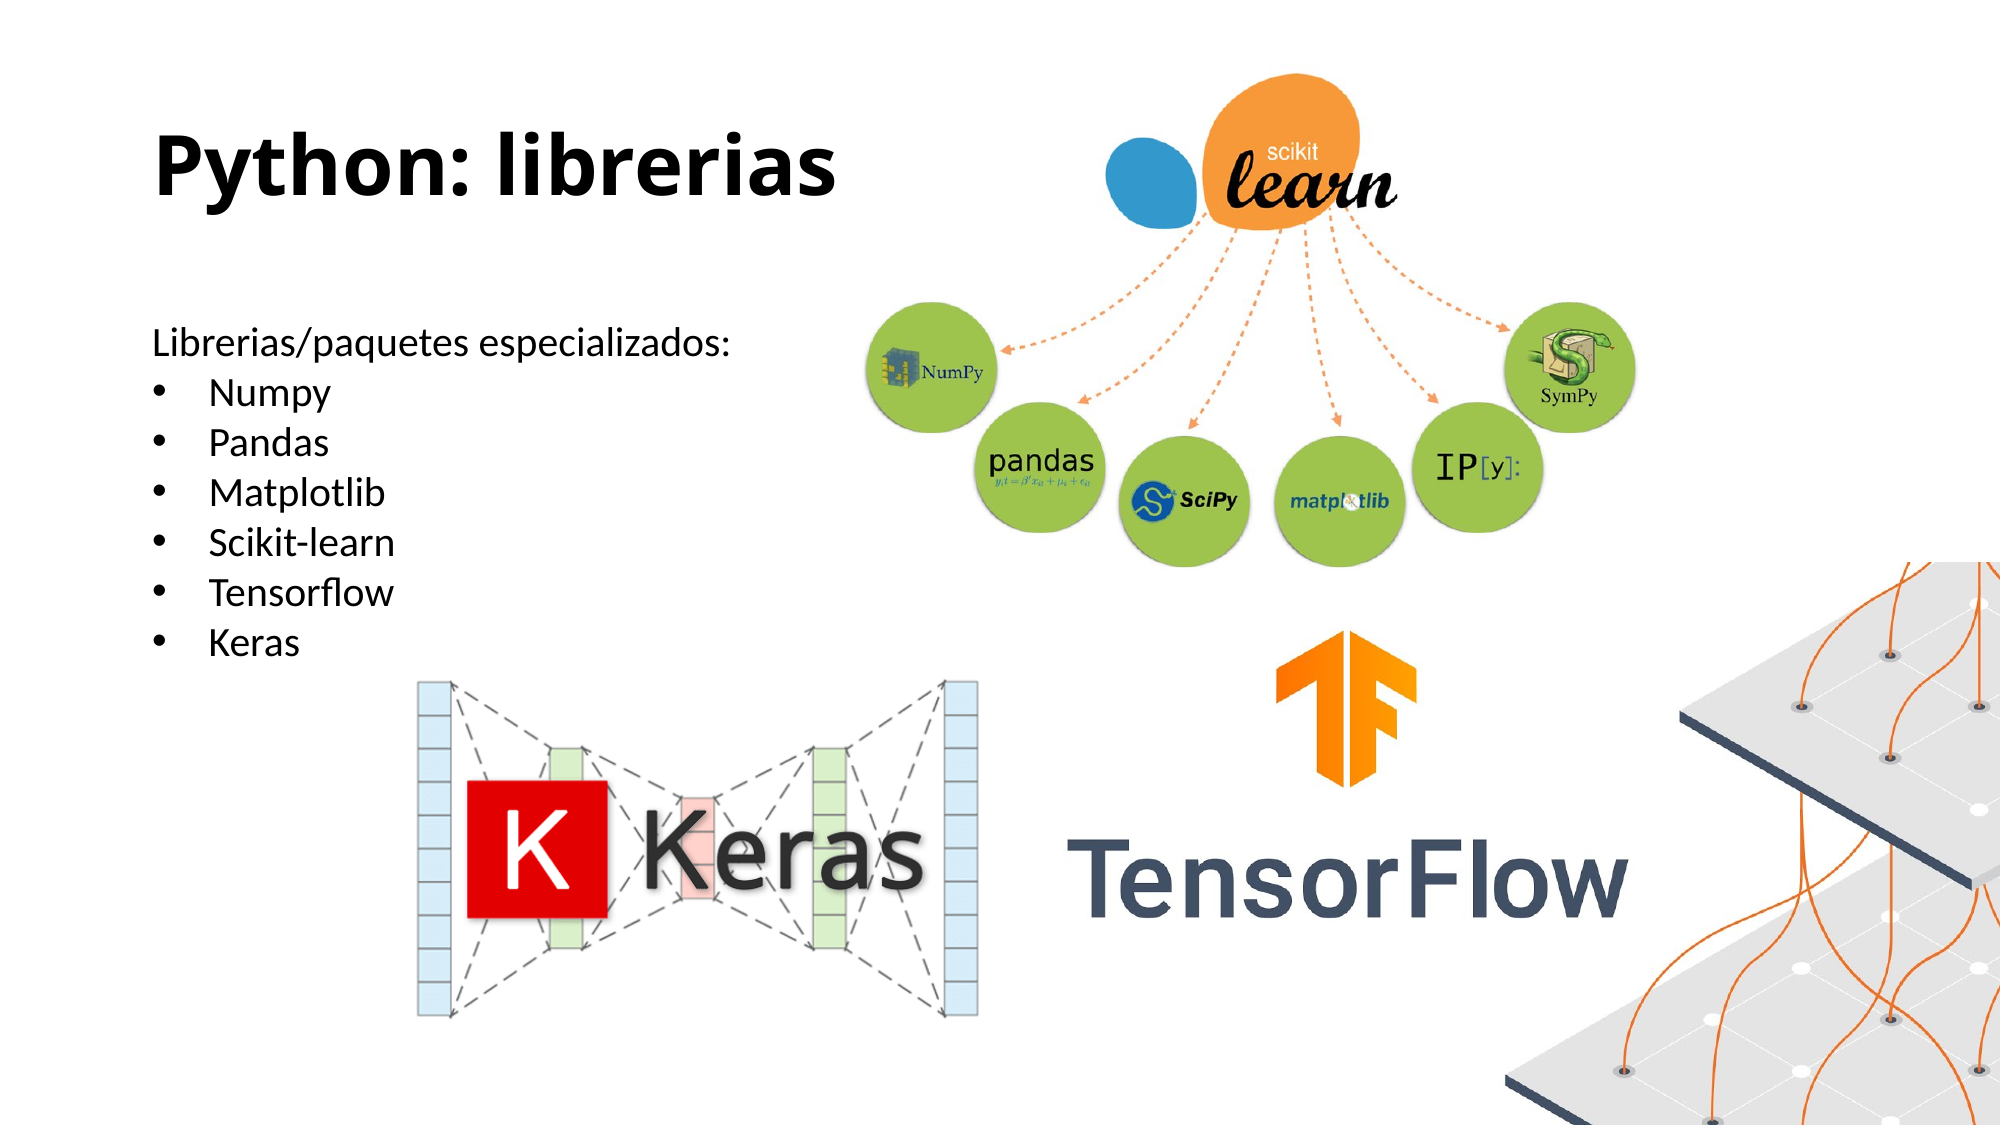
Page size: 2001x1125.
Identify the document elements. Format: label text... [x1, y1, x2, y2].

title Python: librerias [137, 59, 1863, 278]
text_box Librerias/paquetes especializados: Numpy Pandas Matplotlib Scikit-learn Tensorflow Keras [137, 307, 999, 723]
picture [390, 64, 2000, 1125]
